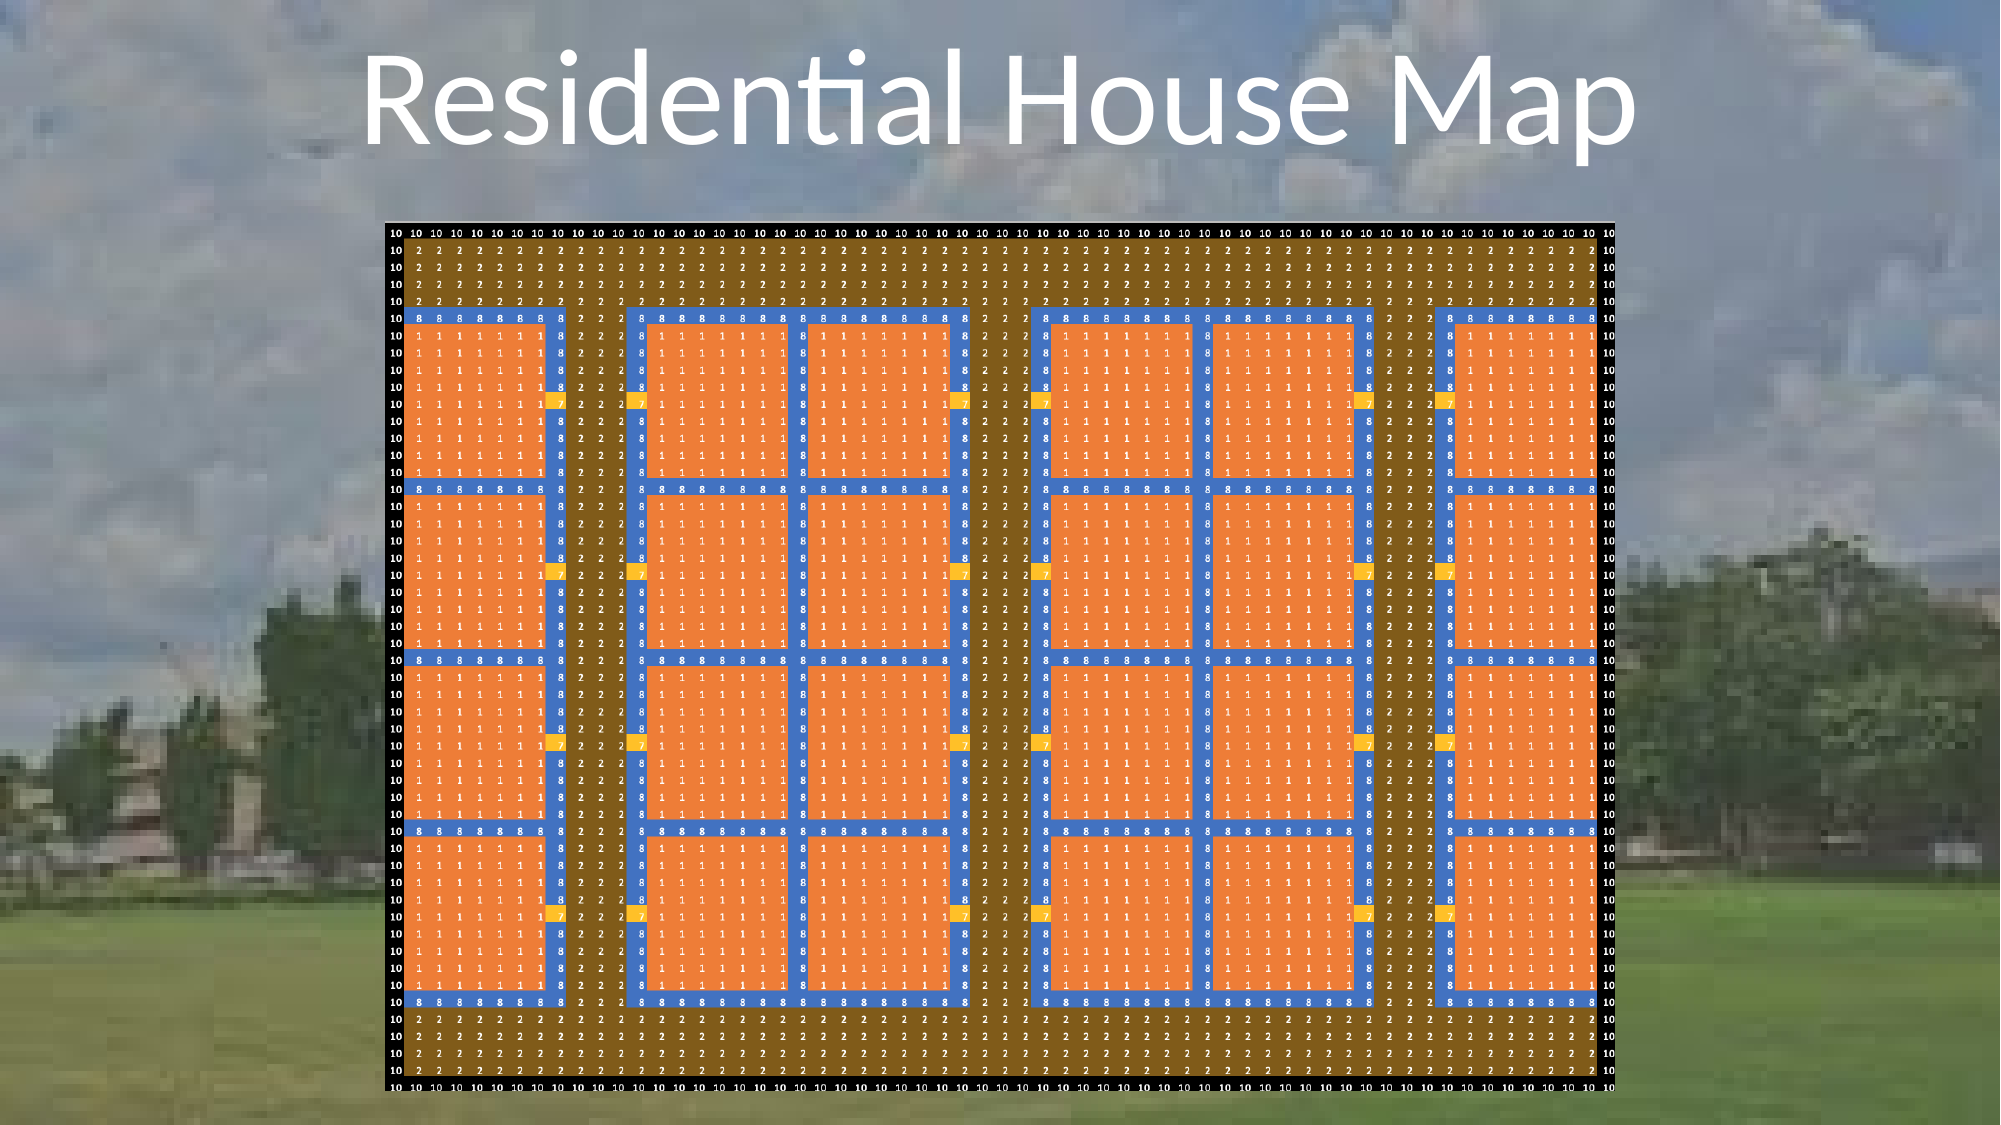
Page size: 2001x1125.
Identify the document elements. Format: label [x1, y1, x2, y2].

list [0, 0, 2000, 1125]
picture [385, 221, 1615, 1091]
